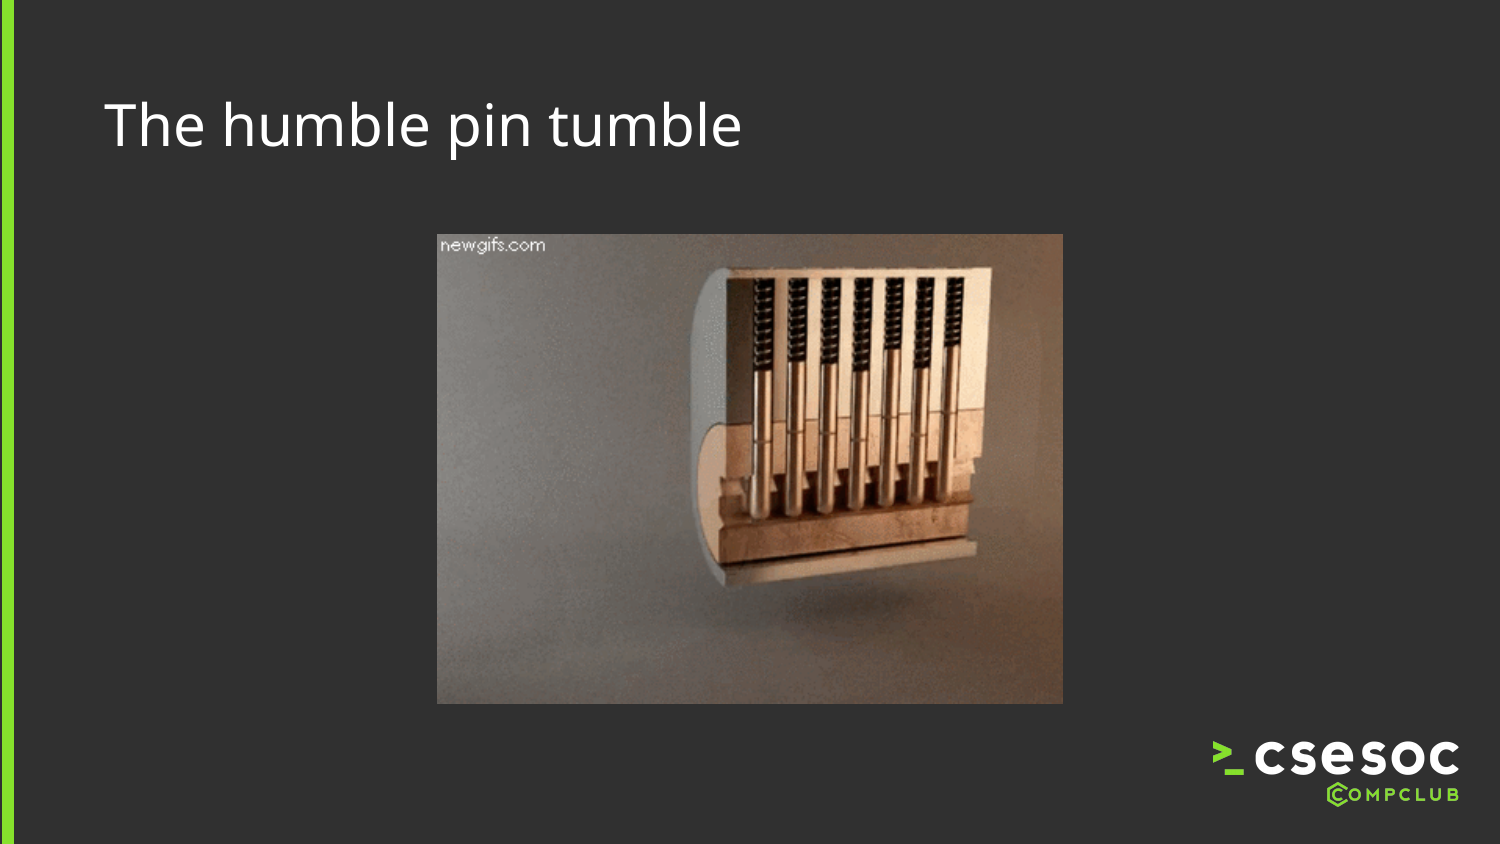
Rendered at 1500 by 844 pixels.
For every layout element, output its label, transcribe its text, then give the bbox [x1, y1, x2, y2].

title The humble pin tumble [89, 72, 1449, 167]
picture [437, 234, 1063, 704]
picture [1213, 741, 1459, 807]
